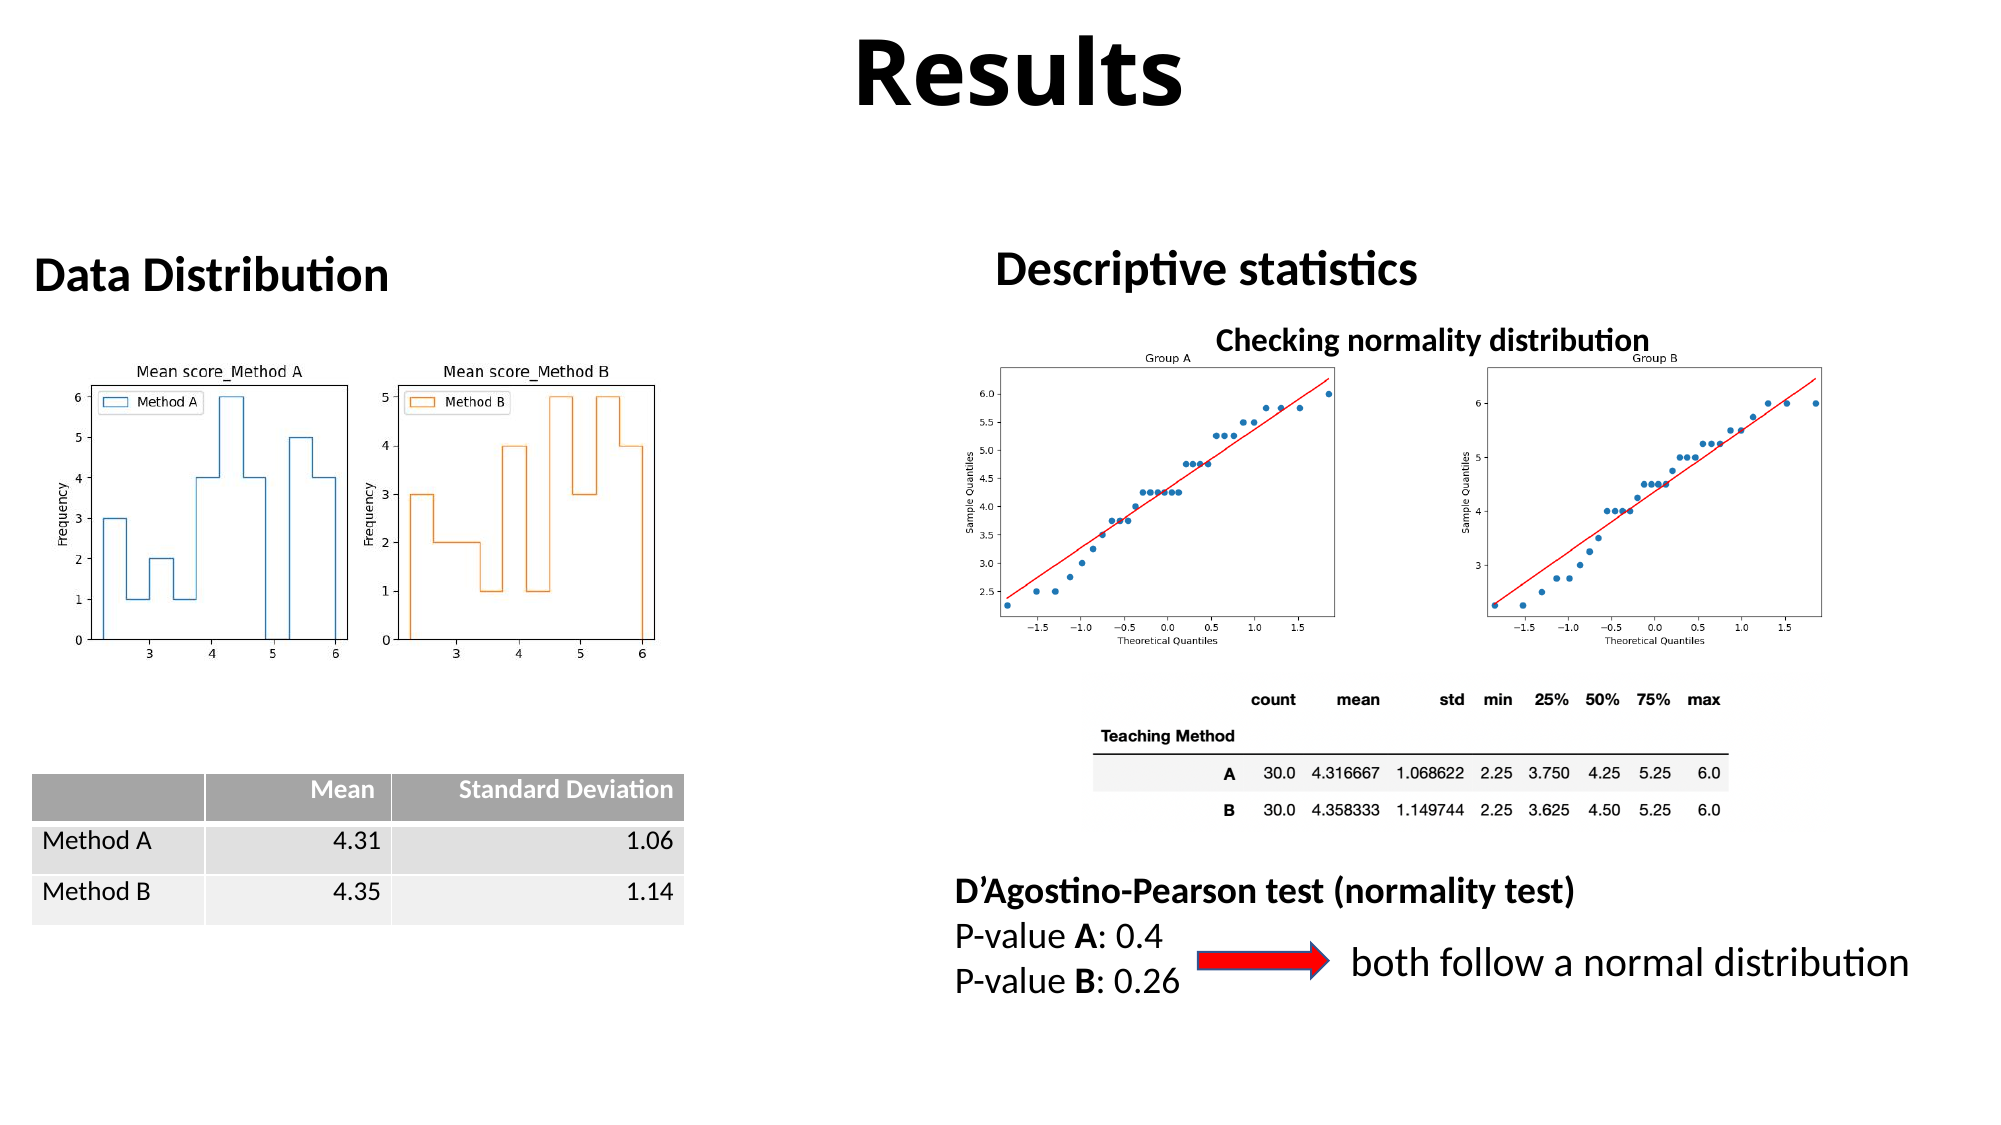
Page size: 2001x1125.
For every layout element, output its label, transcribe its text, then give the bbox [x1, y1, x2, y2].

table_header Standard Deviation [392, 774, 684, 821]
picture [0, 297, 726, 686]
table_cell Method B [32, 876, 204, 925]
table_cell 4.35 [206, 876, 391, 925]
picture [1081, 672, 1830, 832]
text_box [959, 313, 1828, 652]
table_cell Method A [32, 827, 204, 874]
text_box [940, 858, 1929, 1016]
table_header Mean [206, 774, 391, 821]
table_cell 4.31 [206, 827, 391, 874]
text_box Data Distribution [19, 234, 2000, 310]
table_header [32, 774, 204, 821]
text_box Descriptive statistics [980, 228, 1981, 303]
table_cell 1.14 [392, 876, 684, 925]
title Results [156, 0, 1882, 185]
table_cell 1.06 [392, 827, 684, 874]
